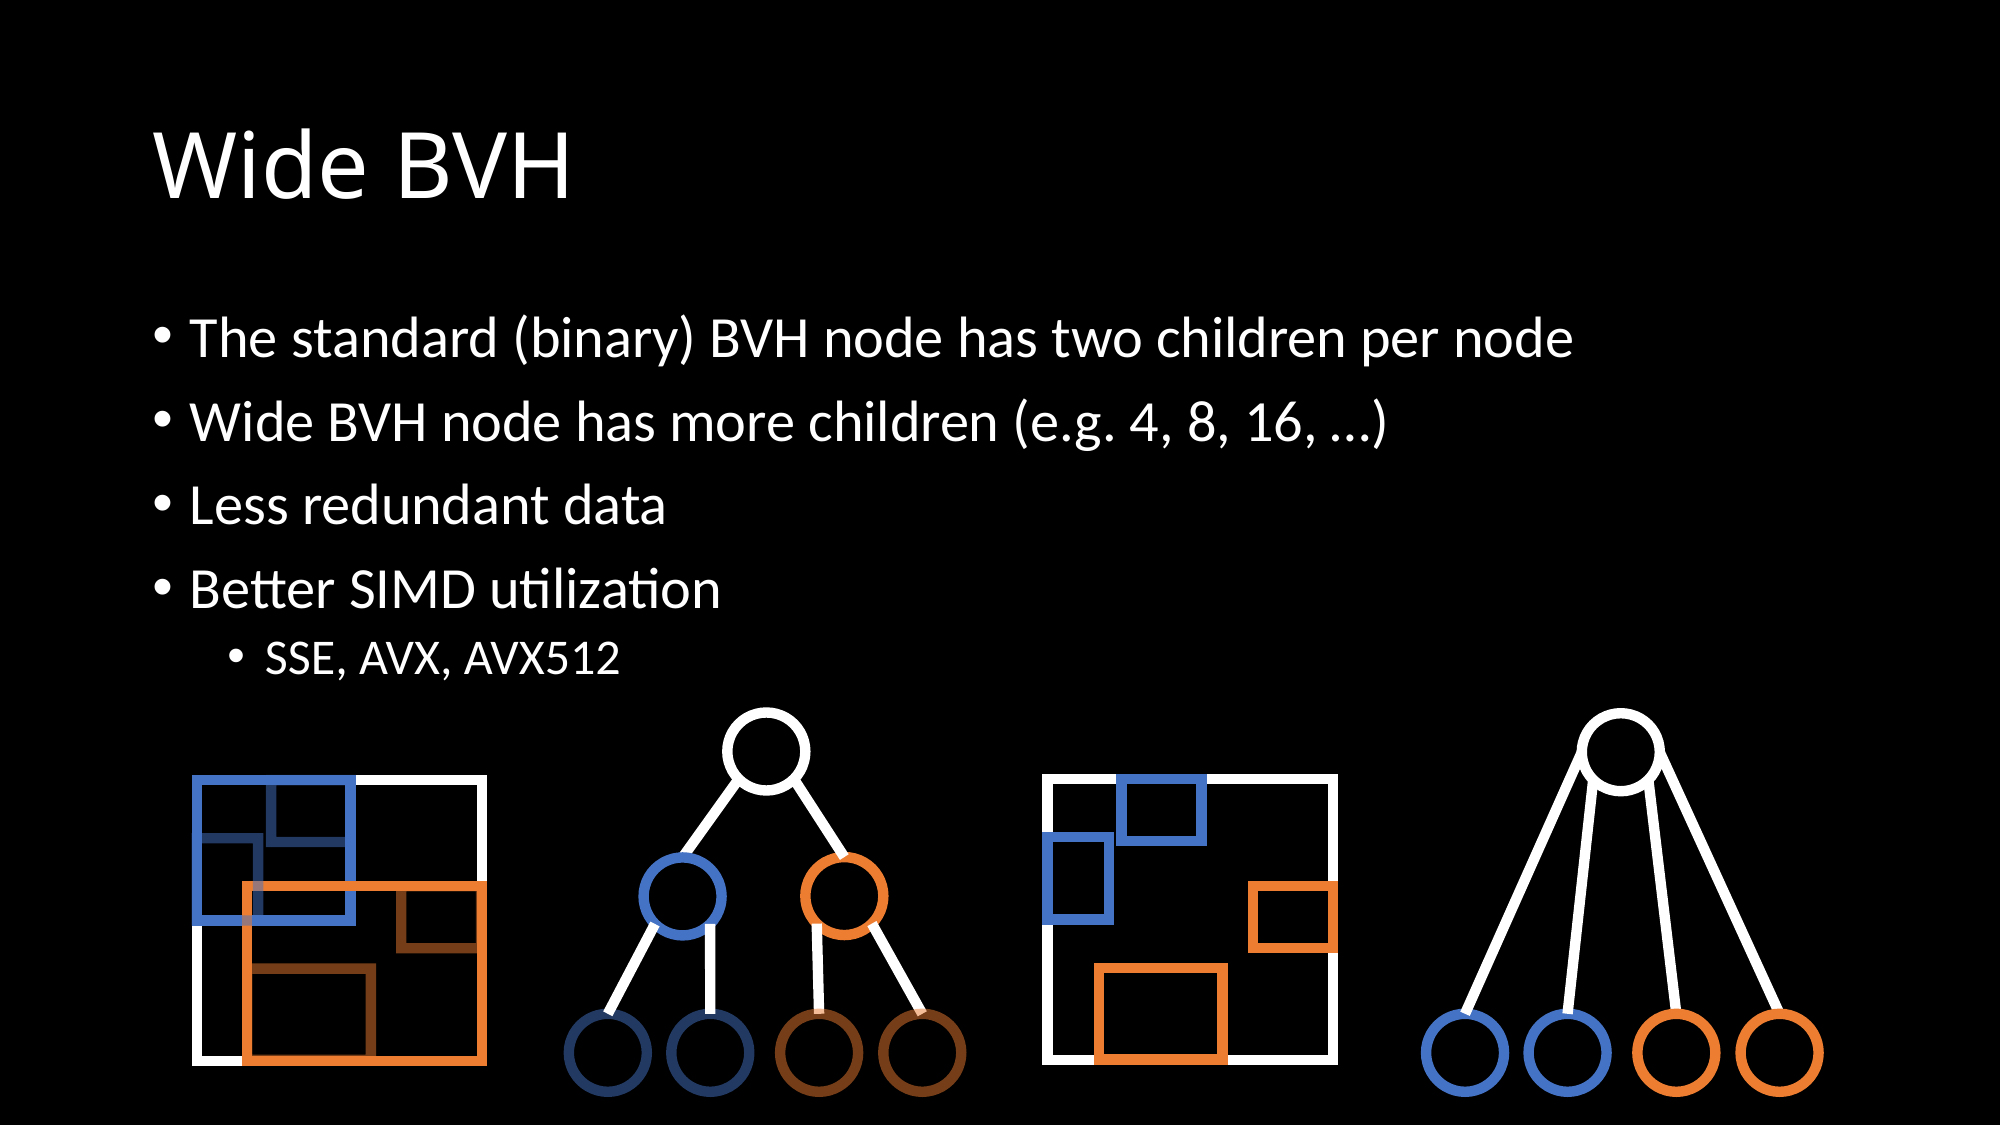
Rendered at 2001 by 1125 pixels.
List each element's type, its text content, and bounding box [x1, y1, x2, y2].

text_box [1098, 967, 1224, 1060]
text_box [804, 856, 885, 937]
text_box [246, 968, 372, 1061]
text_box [816, 923, 820, 1014]
text_box [670, 1013, 751, 1093]
title Wide BVH [137, 59, 1863, 278]
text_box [682, 779, 739, 858]
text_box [1648, 779, 1659, 1014]
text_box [871, 923, 923, 1014]
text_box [1582, 779, 1594, 1014]
text_box [196, 837, 259, 922]
text_box [642, 856, 723, 937]
text_box [1636, 1014, 1717, 1093]
text_box [1121, 778, 1202, 842]
text_box [270, 779, 352, 843]
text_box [1659, 752, 1780, 1014]
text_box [607, 924, 655, 1014]
text_box [352, 779, 483, 885]
text_box [1580, 712, 1661, 793]
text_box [1465, 752, 1582, 1014]
text_box [779, 1012, 860, 1093]
list The standard (binary) BVH node has two children per node Wide BVH node has more children (e.g. 4, 8, 16, …) Less redundant data Better SIMD utilization SSE, AVX, AVX512 [137, 299, 1863, 1014]
text_box [567, 1013, 648, 1093]
text_box [1252, 885, 1334, 949]
text_box [1425, 1013, 1506, 1093]
text_box [1046, 836, 1110, 920]
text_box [793, 779, 845, 858]
text_box [400, 885, 482, 949]
text_box [1739, 1012, 1820, 1093]
text_box [882, 1012, 963, 1093]
text_box [1046, 778, 1334, 1061]
text_box [1527, 1014, 1608, 1093]
text_box [196, 779, 352, 885]
text_box [726, 711, 807, 792]
text_box [246, 885, 483, 1062]
text_box [196, 922, 246, 1062]
